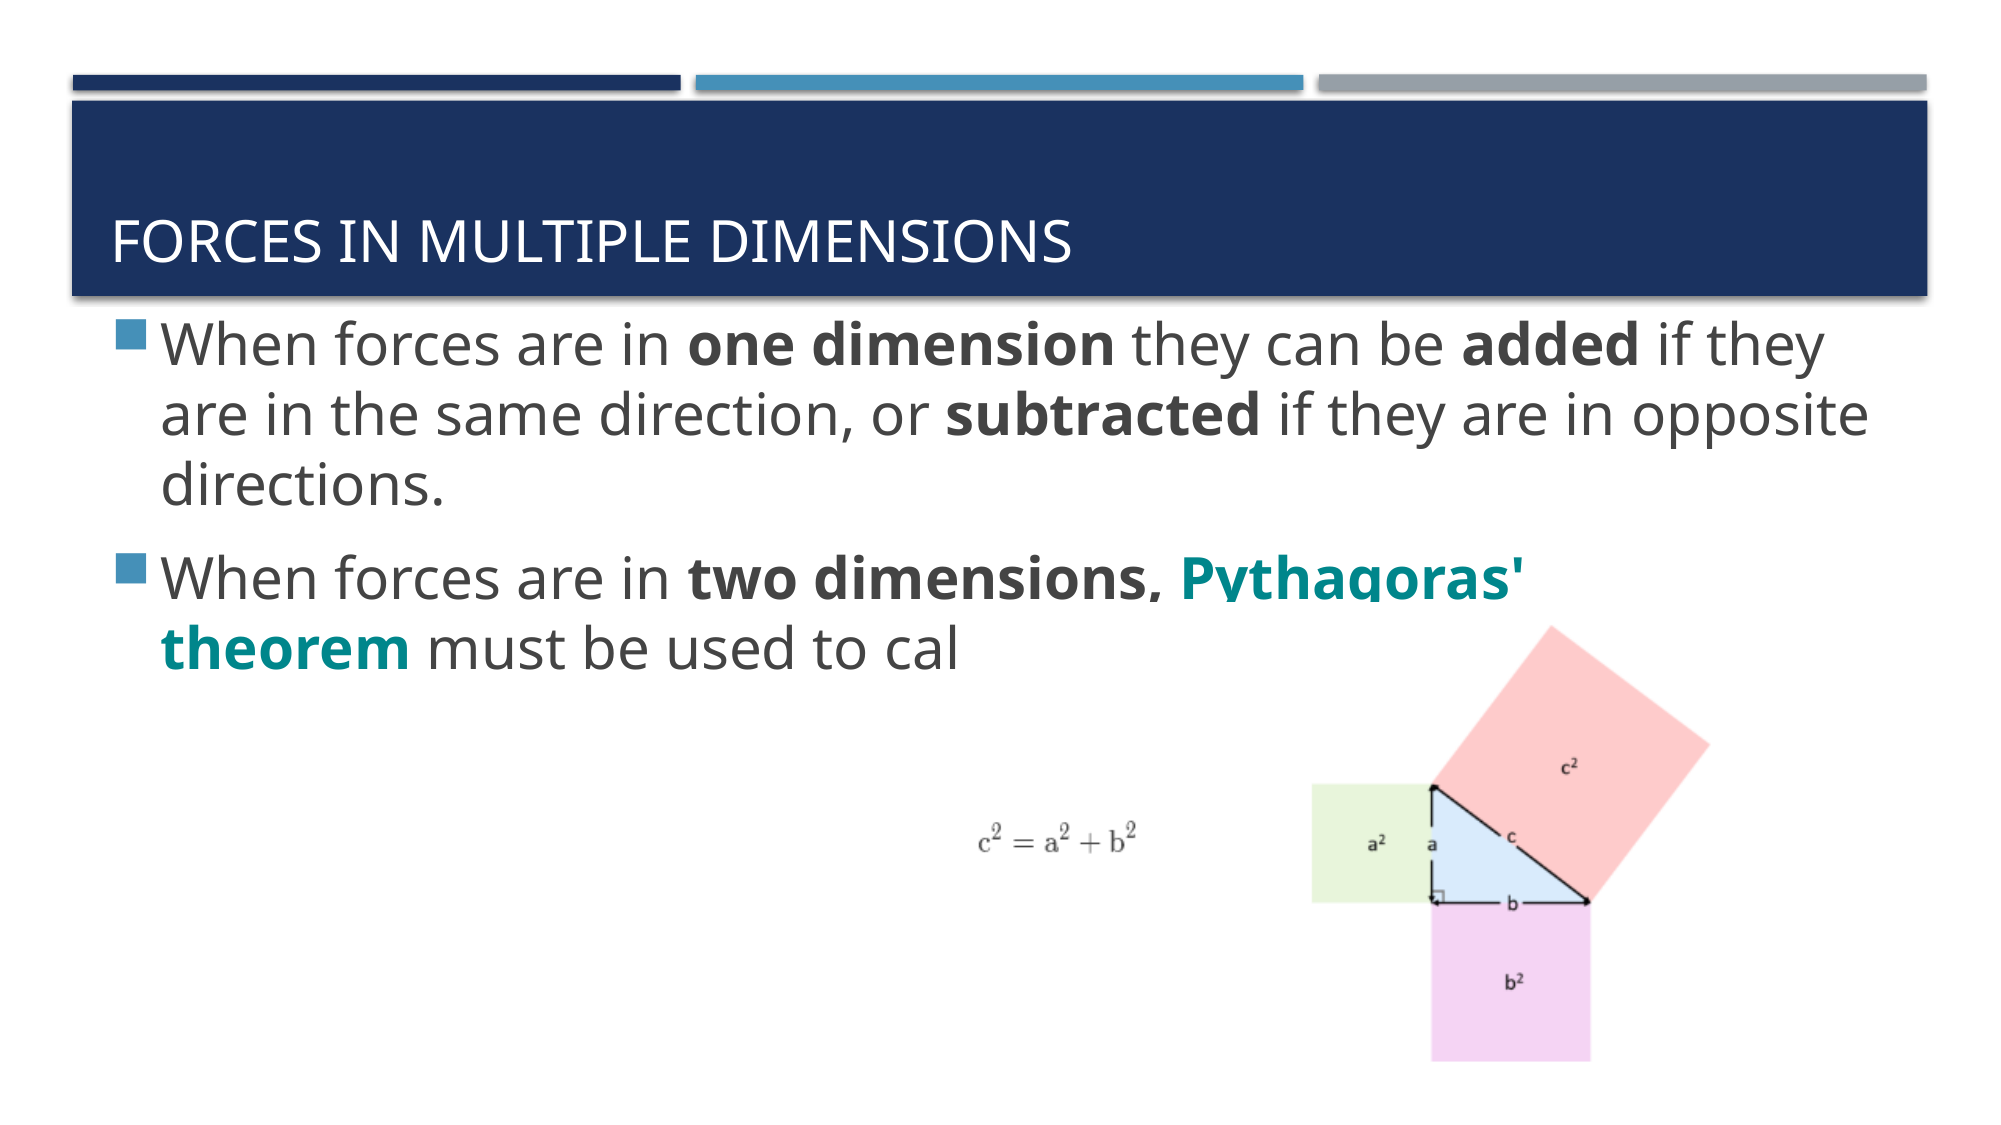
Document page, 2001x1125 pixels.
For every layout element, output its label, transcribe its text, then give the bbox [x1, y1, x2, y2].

list When forces are in one dimension they can be added if they are in the same direction, or subtracted if they are in opposite directions. When forces are in two dimensions, Pythagoras' theorem must be used to calculate the net force. [95, 357, 1905, 696]
title Forces in multiple dimensions [95, 115, 1905, 282]
picture [961, 601, 1726, 1091]
